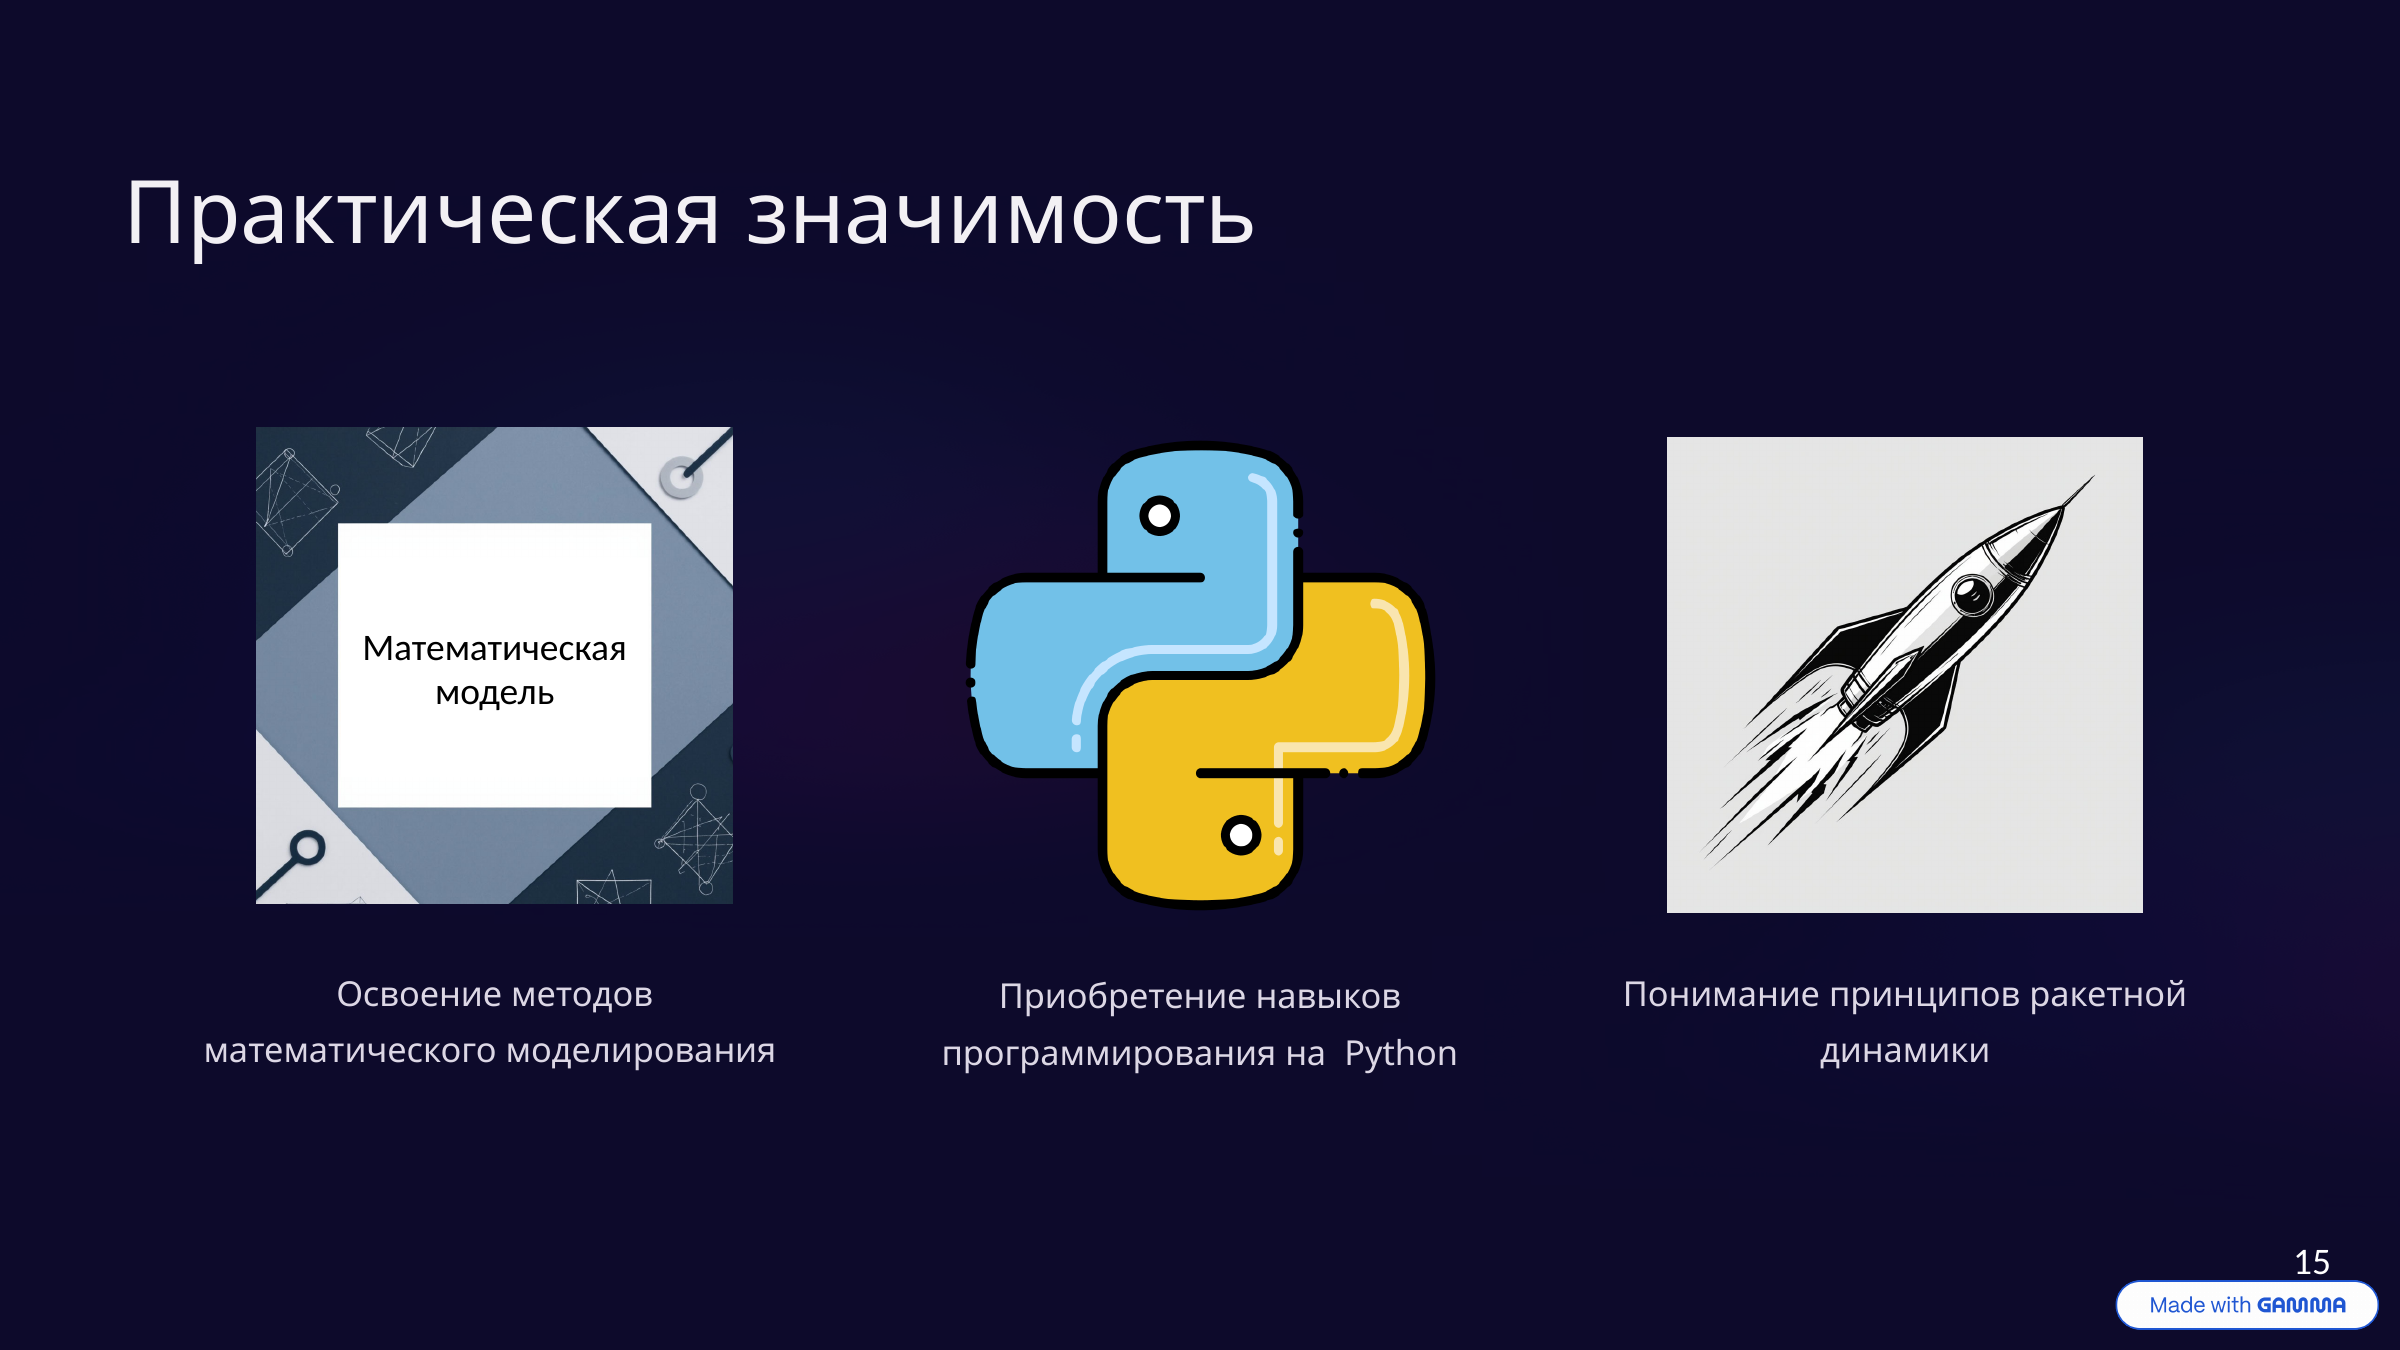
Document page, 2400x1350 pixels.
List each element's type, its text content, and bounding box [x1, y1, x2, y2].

picture [962, 437, 1438, 913]
text_box Освоение методов математического моделирования [197, 957, 792, 1183]
picture [1667, 437, 2144, 913]
text_box 15 [2278, 1229, 2347, 1290]
text_box Приобретение навыков программирования на Python [902, 959, 1497, 1185]
picture [2106, 1271, 2389, 1339]
text_box Практическая значимость [123, 151, 2219, 262]
text_box Понимание принципов ракетной динамики [1608, 957, 2203, 1183]
picture [256, 427, 733, 904]
